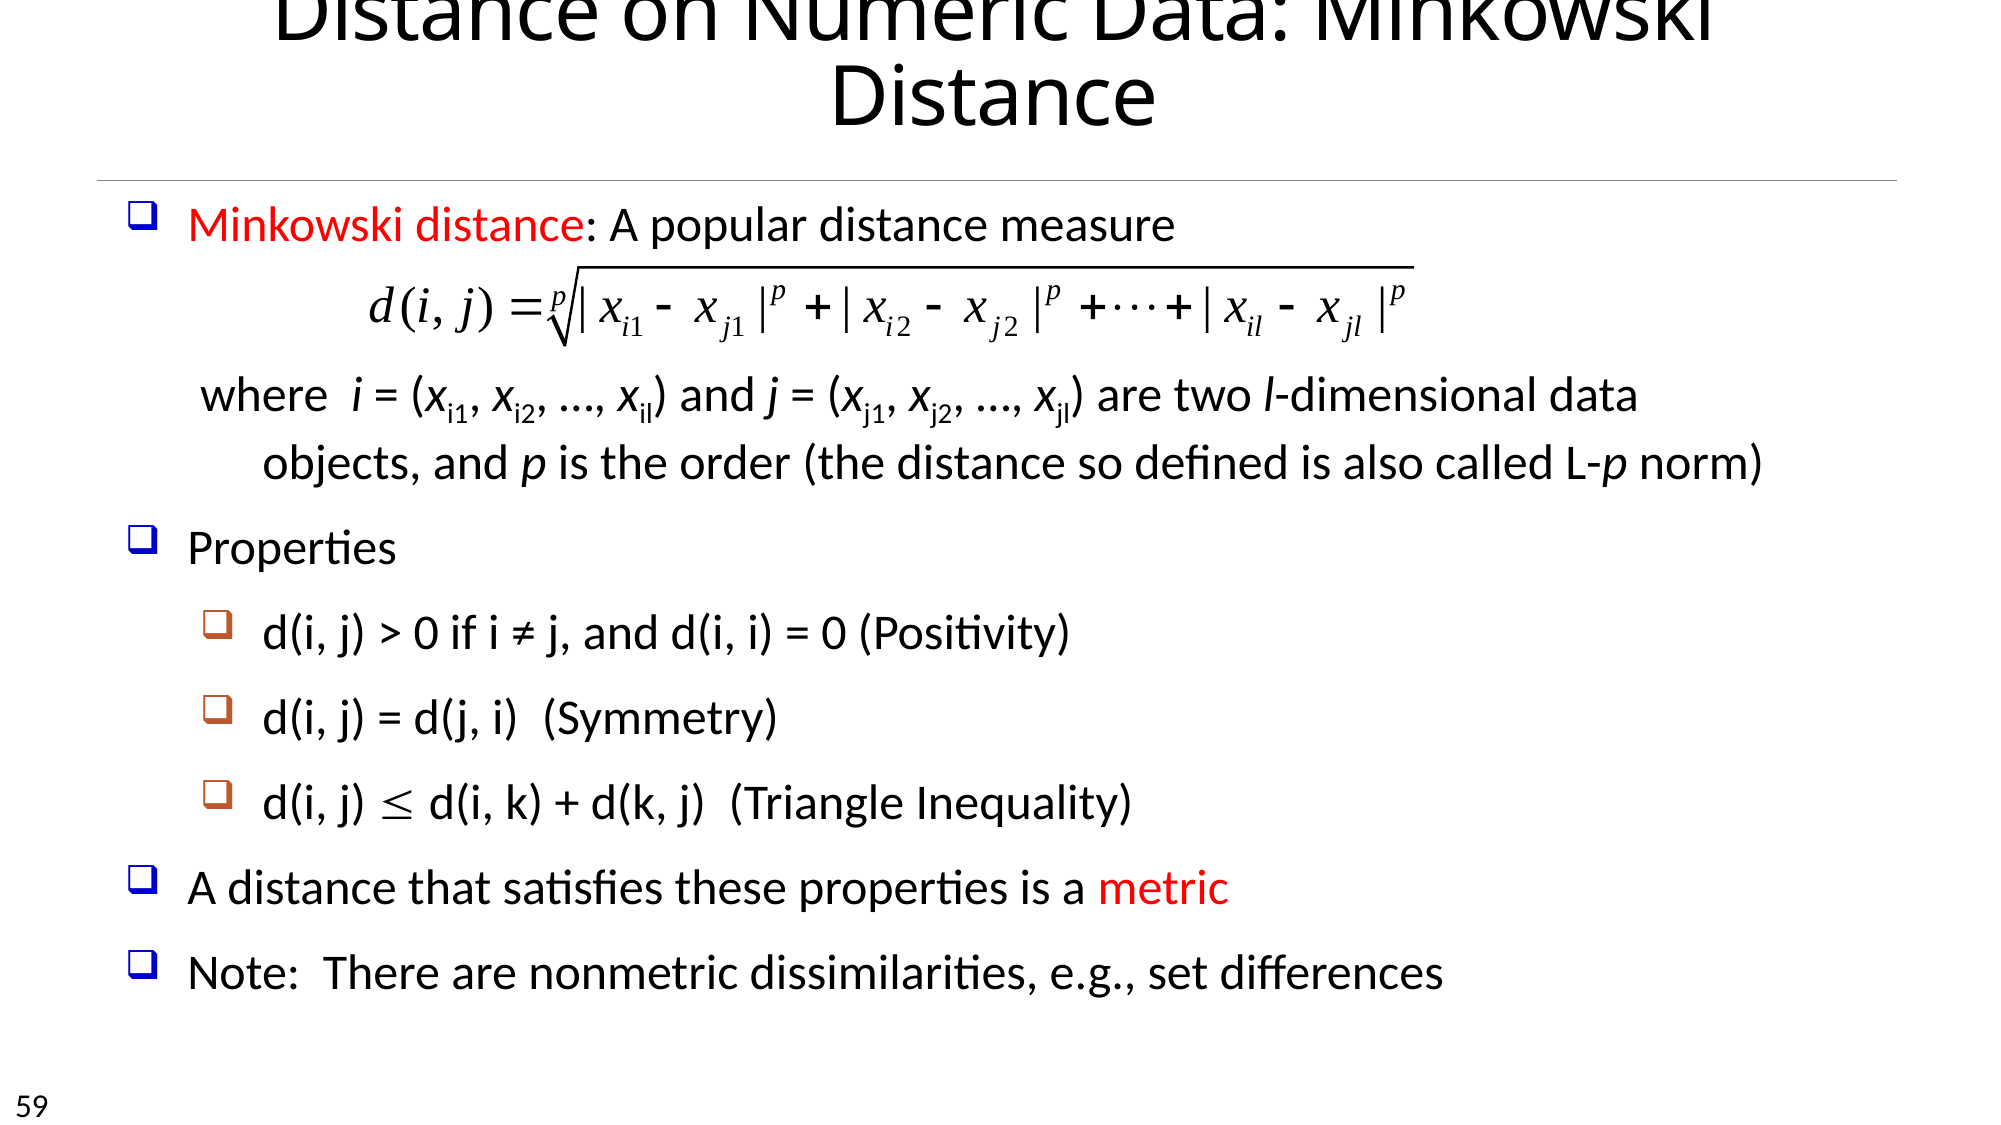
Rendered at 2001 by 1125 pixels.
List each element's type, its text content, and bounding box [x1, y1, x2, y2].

title Distance on Numeric Data: Minkowski Distance [81, 37, 1906, 150]
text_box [359, 253, 1425, 358]
list Minkowski distance: A popular distance measure where i = (xi1, xi2, …, xil) and j = (xj1, xj2, …, xjl) are two l-dimensional data objects, and p is the order (the distance so defined is also called L-p norm) Properties d(i, j) > 0 if i ≠ j, and d(i, i) = 0 (Positivity) d(i, j) = d(j, i) (Symmetry) d(i, j)  d(i, k) + d(k, j) (Triangle Inequality) A distance that satisfies these properties is a metric Note: There are nonmetric dissimilarities, e.g., set differences [109, 183, 1820, 1074]
